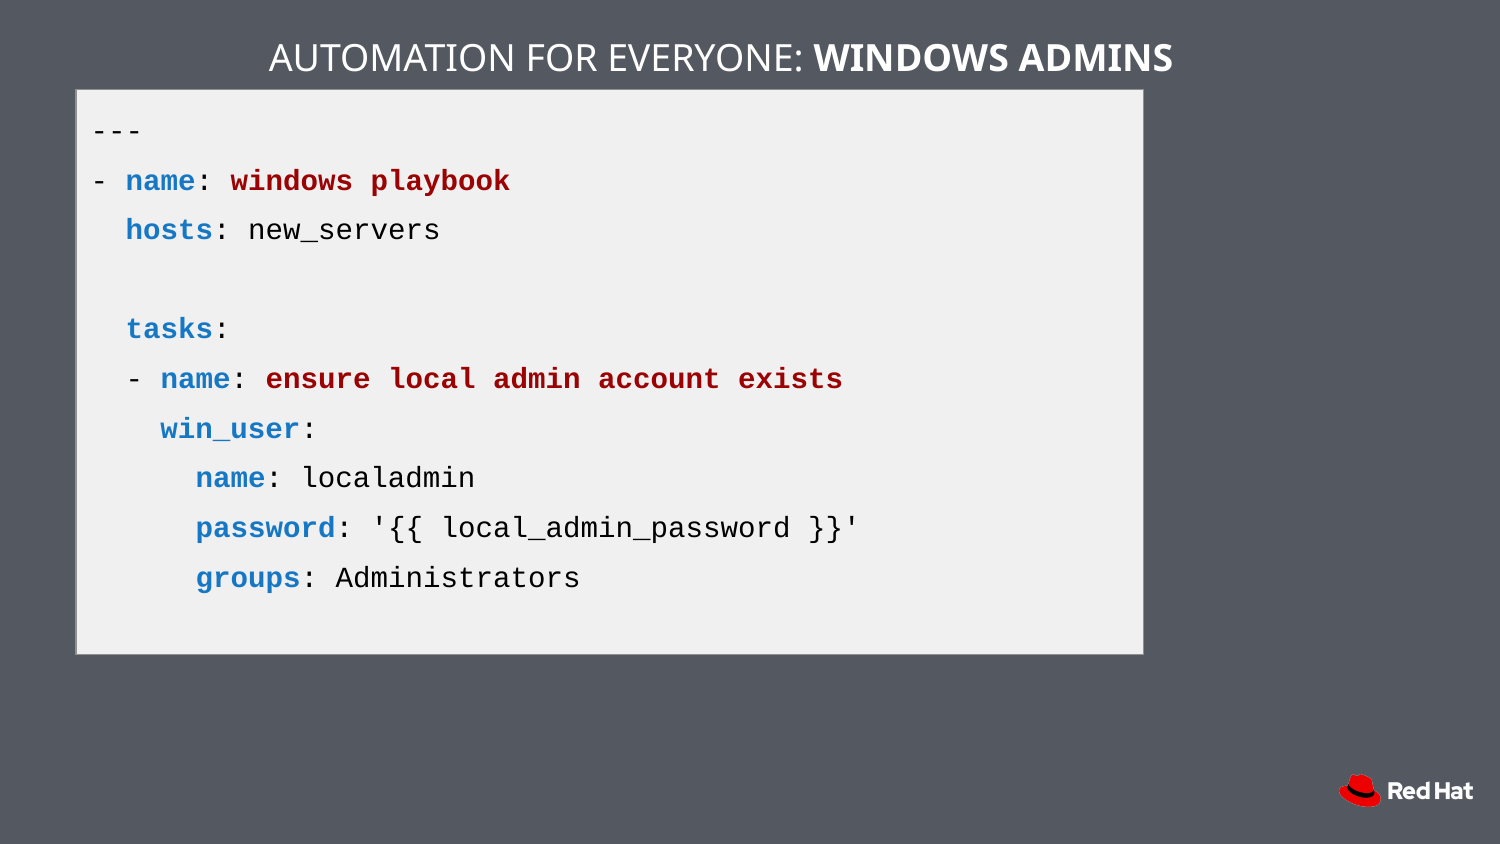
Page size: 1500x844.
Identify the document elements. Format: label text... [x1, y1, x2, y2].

text_box --- - name: windows playbook hosts: new_servers tasks: - name: ensure local admin account exists win_user: name: localadmin password: '{{ local_admin_password }}' groups: Administrators [75, 90, 1144, 655]
text_box AUTOMATION FOR EVERYONE: WINDOWS ADMINS [57, 19, 1395, 90]
picture [1339, 774, 1473, 807]
